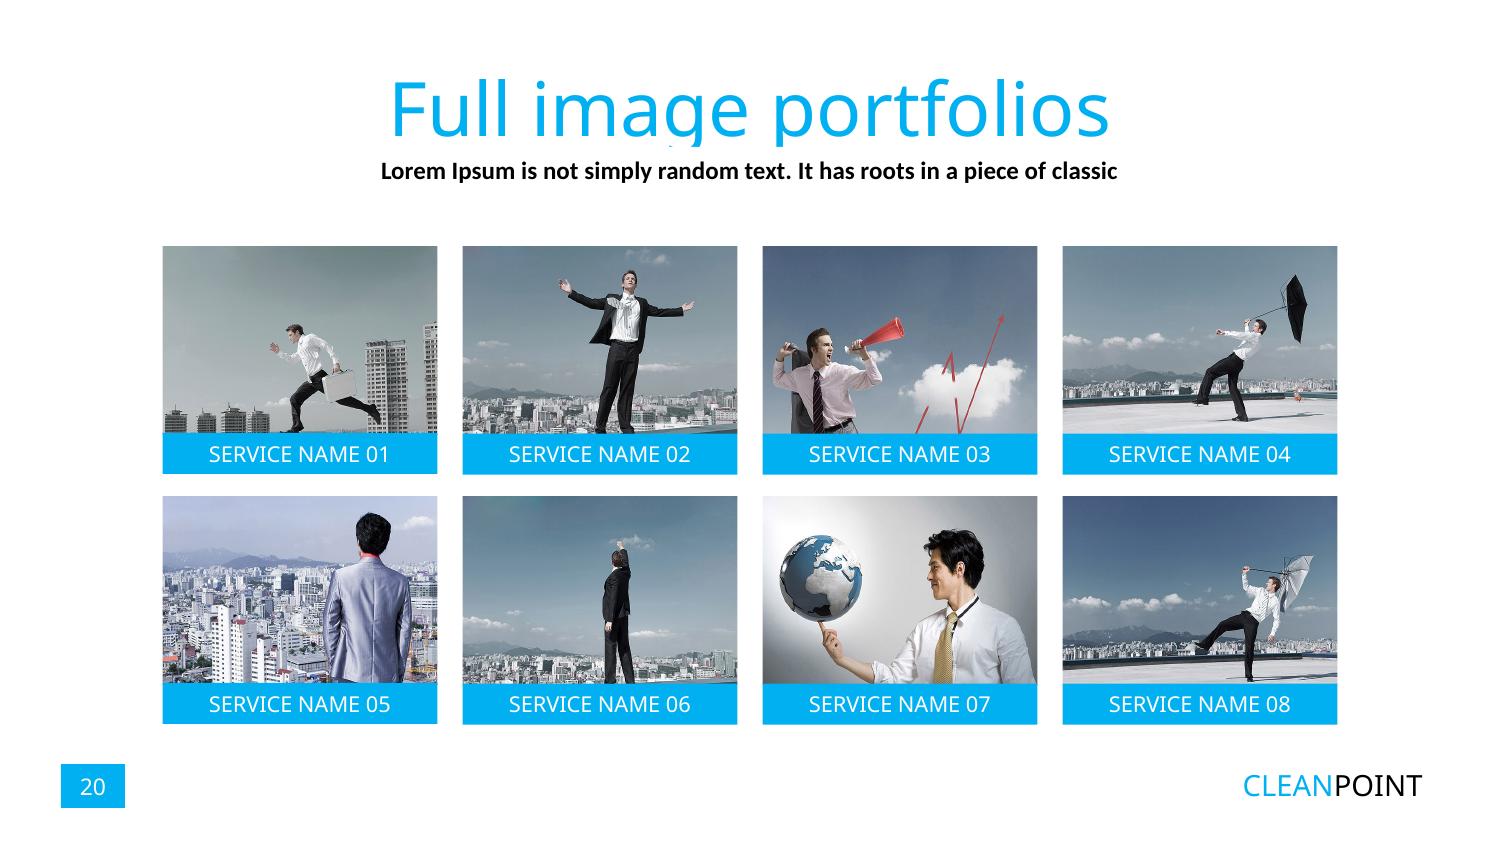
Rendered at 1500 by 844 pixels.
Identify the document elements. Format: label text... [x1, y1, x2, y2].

title Full image portfolios [300, 96, 1200, 160]
text_box Lorem Ipsum is not simply random text. It has roots in a piece of classic [337, 146, 1163, 192]
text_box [462, 246, 738, 476]
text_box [1062, 496, 1338, 726]
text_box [762, 246, 1038, 476]
text_box CLEANPOINT [149, 746, 1438, 810]
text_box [162, 496, 438, 725]
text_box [762, 496, 1038, 726]
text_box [1062, 246, 1338, 476]
text_box 20 [59, 762, 127, 810]
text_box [462, 496, 738, 726]
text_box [162, 246, 438, 475]
